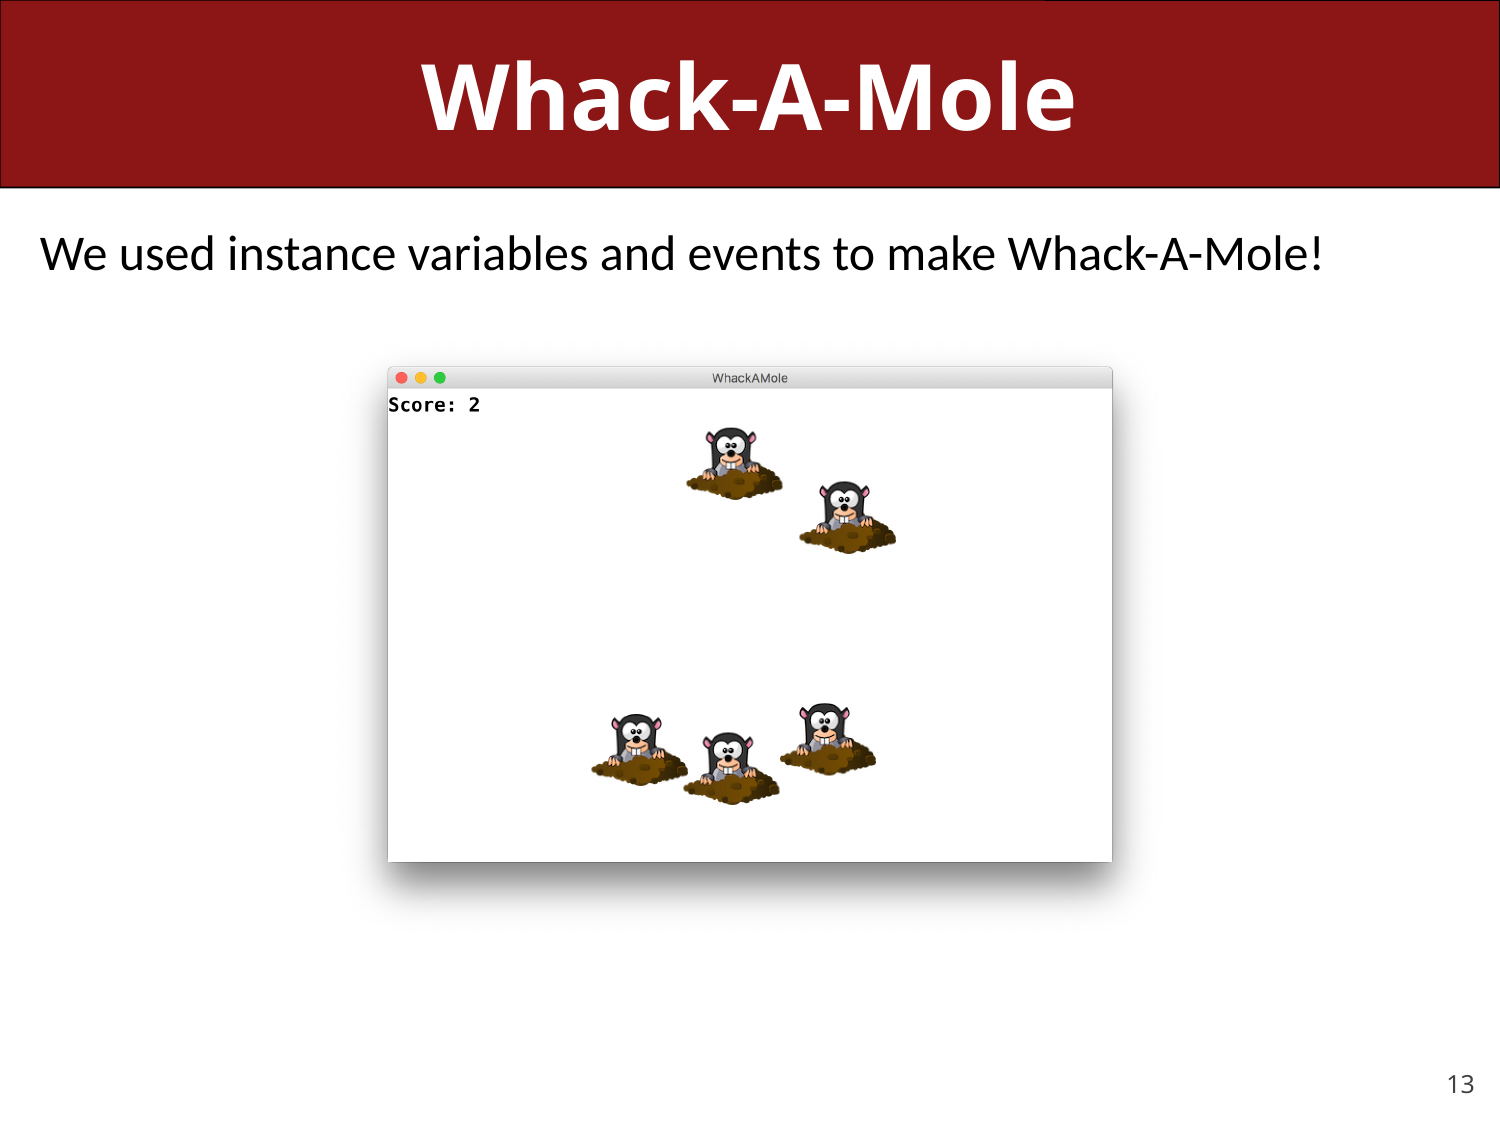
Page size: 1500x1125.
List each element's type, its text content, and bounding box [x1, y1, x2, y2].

list We used instance variables and events to make Whack-A-Mole! [24, 212, 1475, 1063]
picture [334, 336, 1166, 939]
title Whack-A-Mole [75, 0, 1425, 188]
